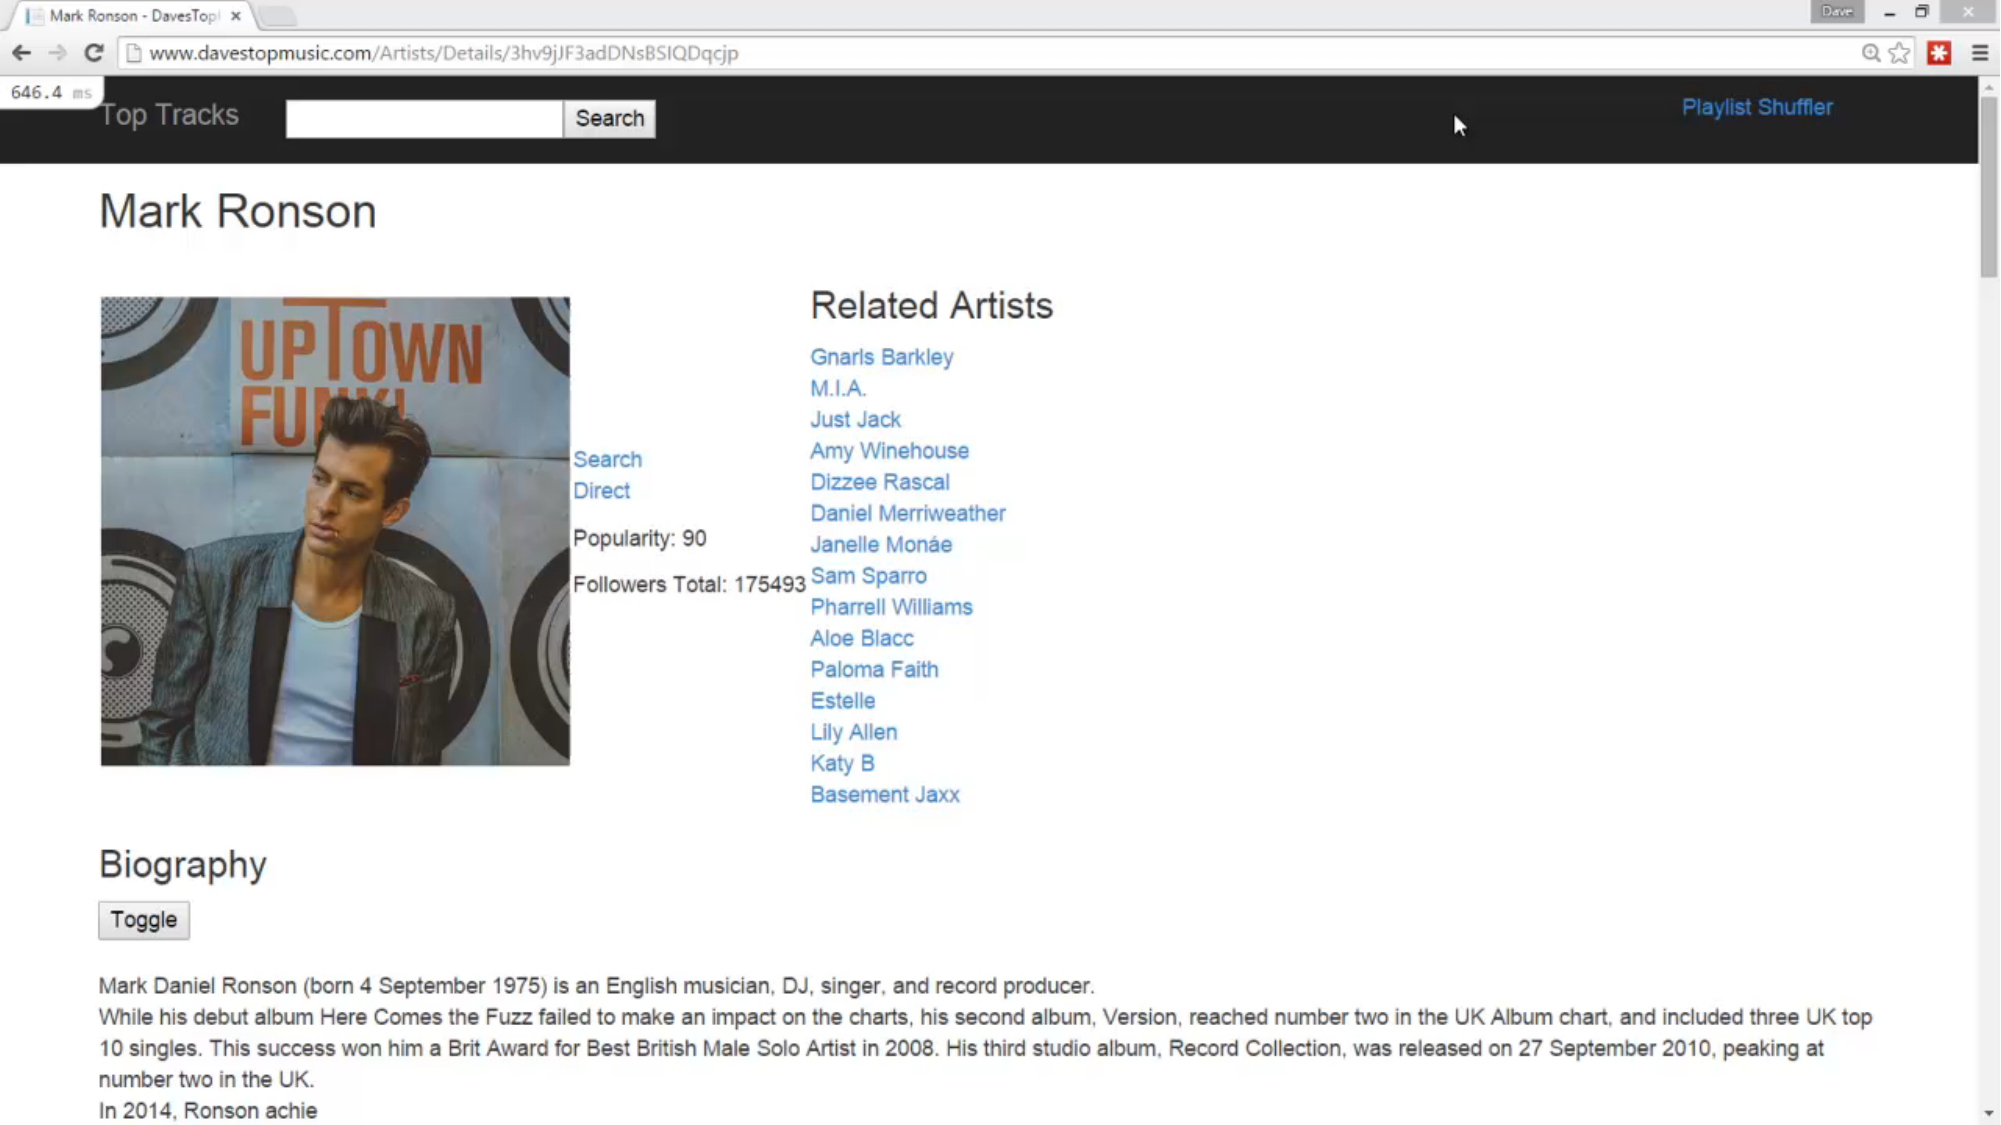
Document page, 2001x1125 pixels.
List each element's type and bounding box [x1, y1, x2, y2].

list [0, 0, 2000, 1125]
